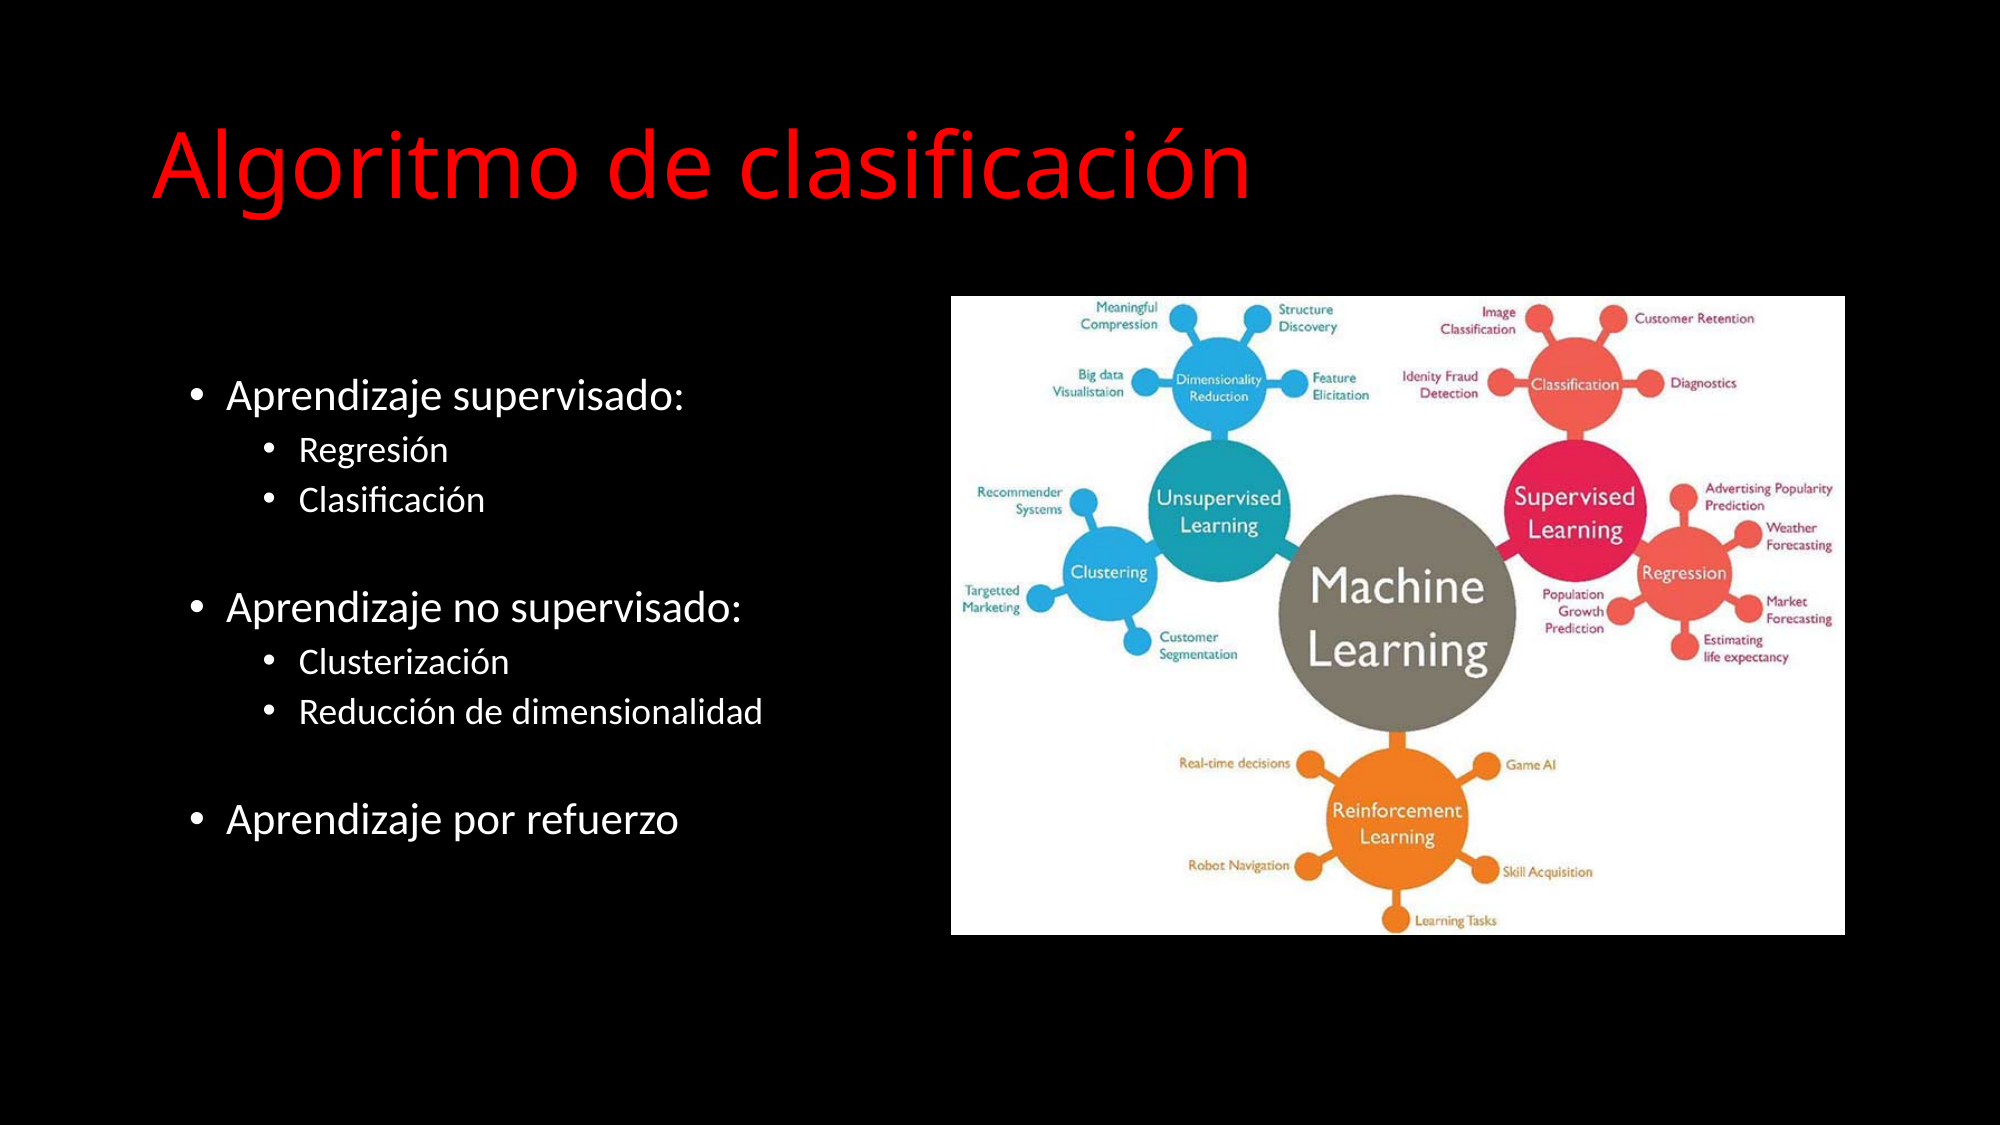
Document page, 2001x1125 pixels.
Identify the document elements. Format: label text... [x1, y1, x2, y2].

text_box Algoritmo de clasificación [137, 59, 1863, 278]
picture [951, 295, 1846, 936]
text_box Aprendizaje supervisado: Regresión Clasificación Aprendizaje no supervisado: Clusterización Reducción de dimensionalidad Aprendizaje por refuerzo [174, 364, 783, 867]
